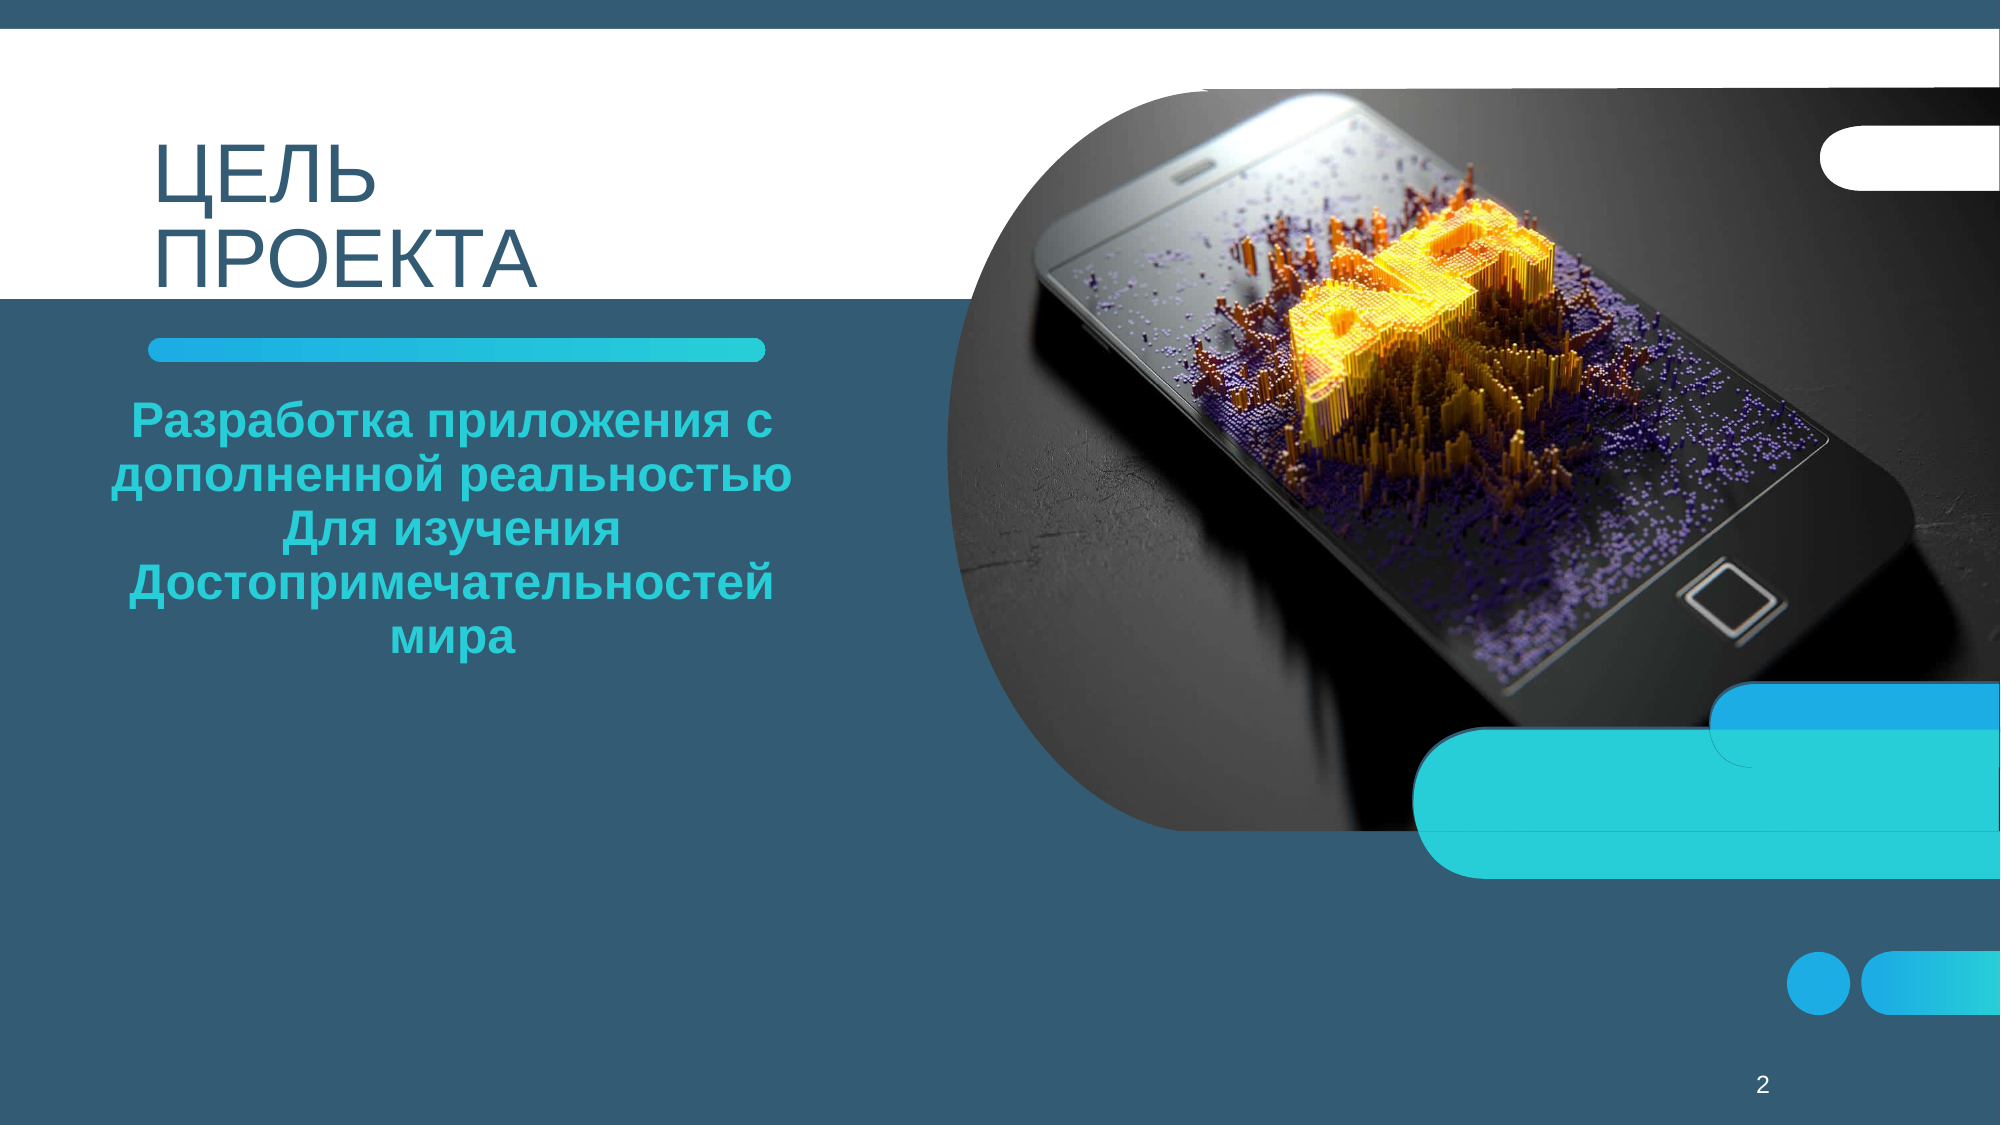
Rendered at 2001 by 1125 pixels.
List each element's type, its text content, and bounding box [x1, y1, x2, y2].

picture [947, 87, 2000, 832]
list Разработка приложения с дополненной реальностью Для изучения Достопримечательностей мира [71, 386, 833, 963]
slide_number 2 [1748, 1053, 1904, 1114]
title Цель проекта [137, 75, 783, 312]
